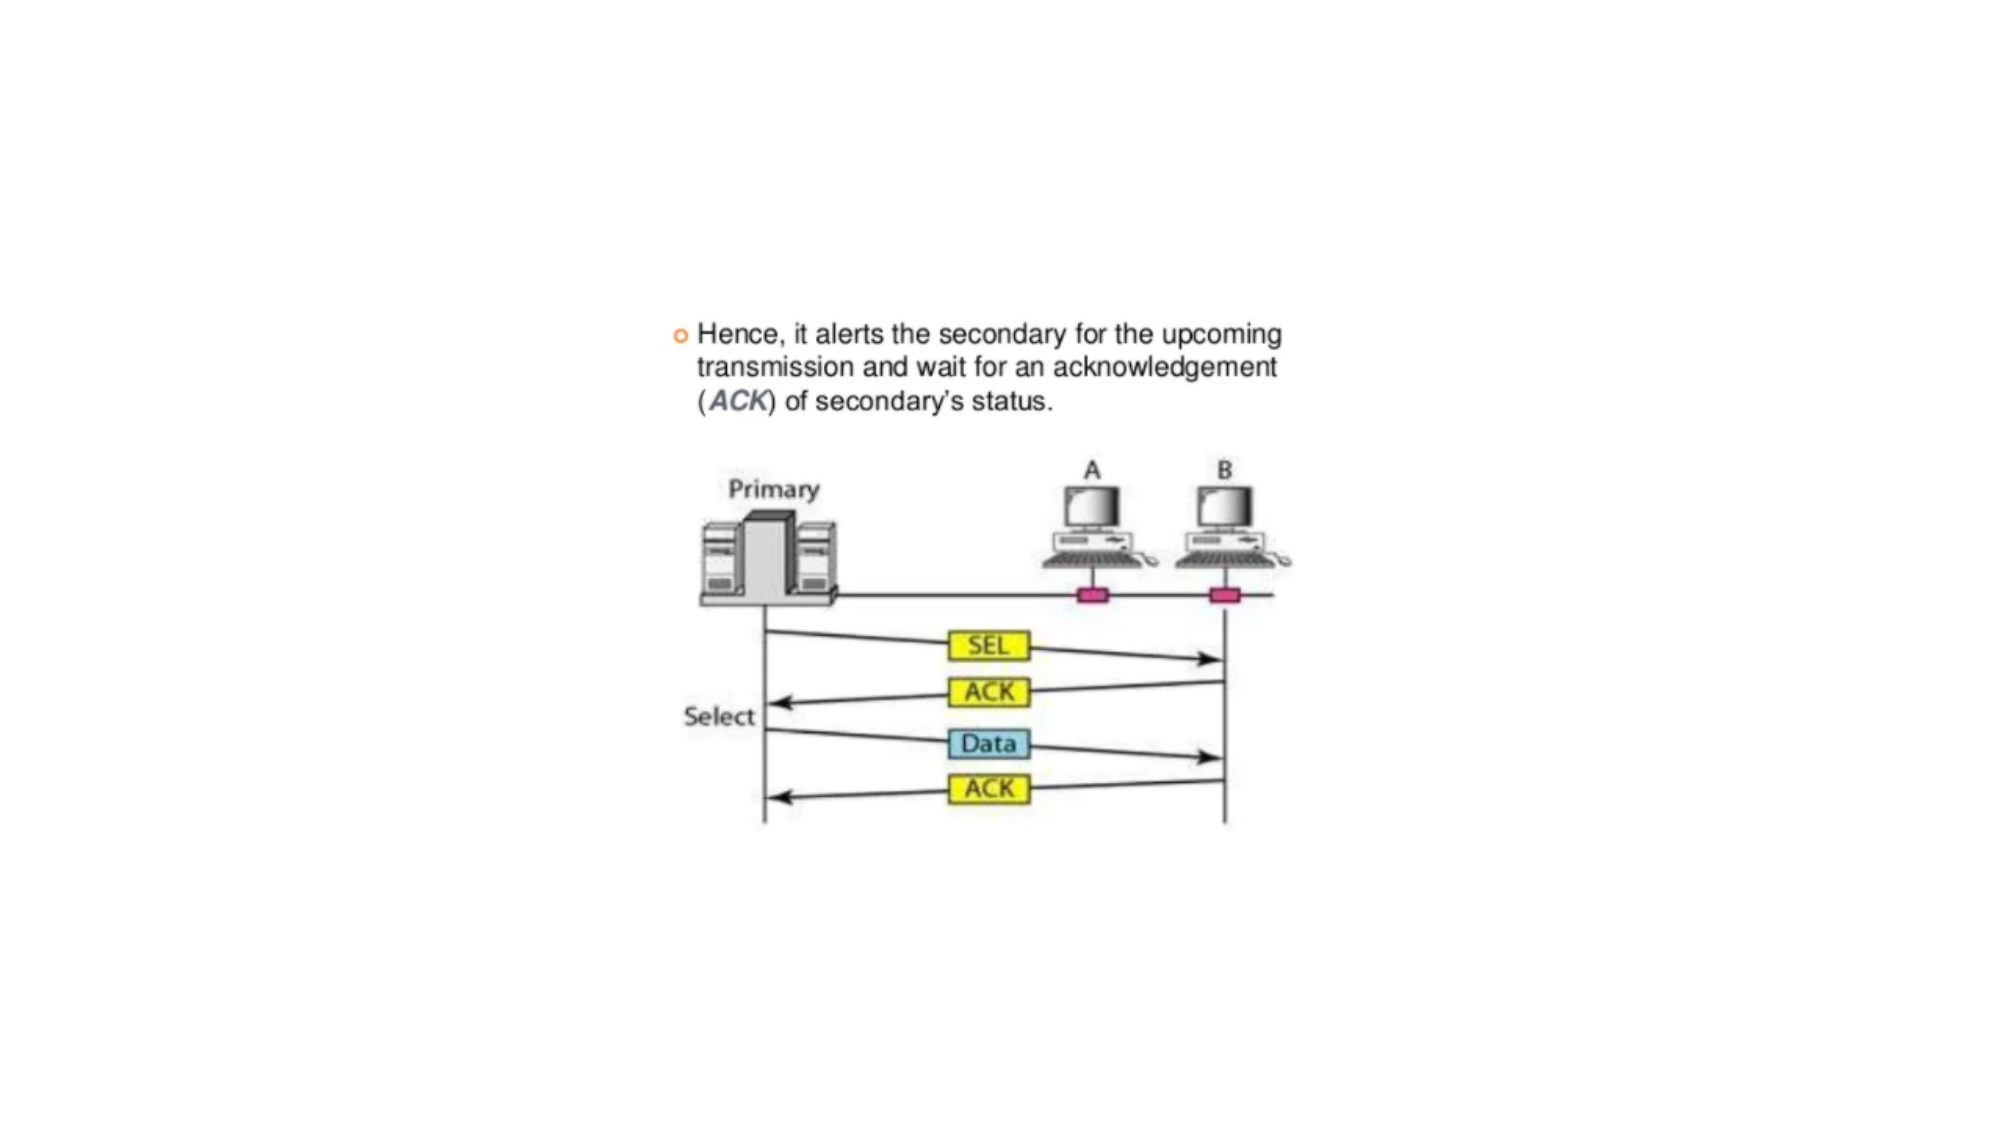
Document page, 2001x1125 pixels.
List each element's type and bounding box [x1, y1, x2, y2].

picture [643, 292, 1357, 833]
